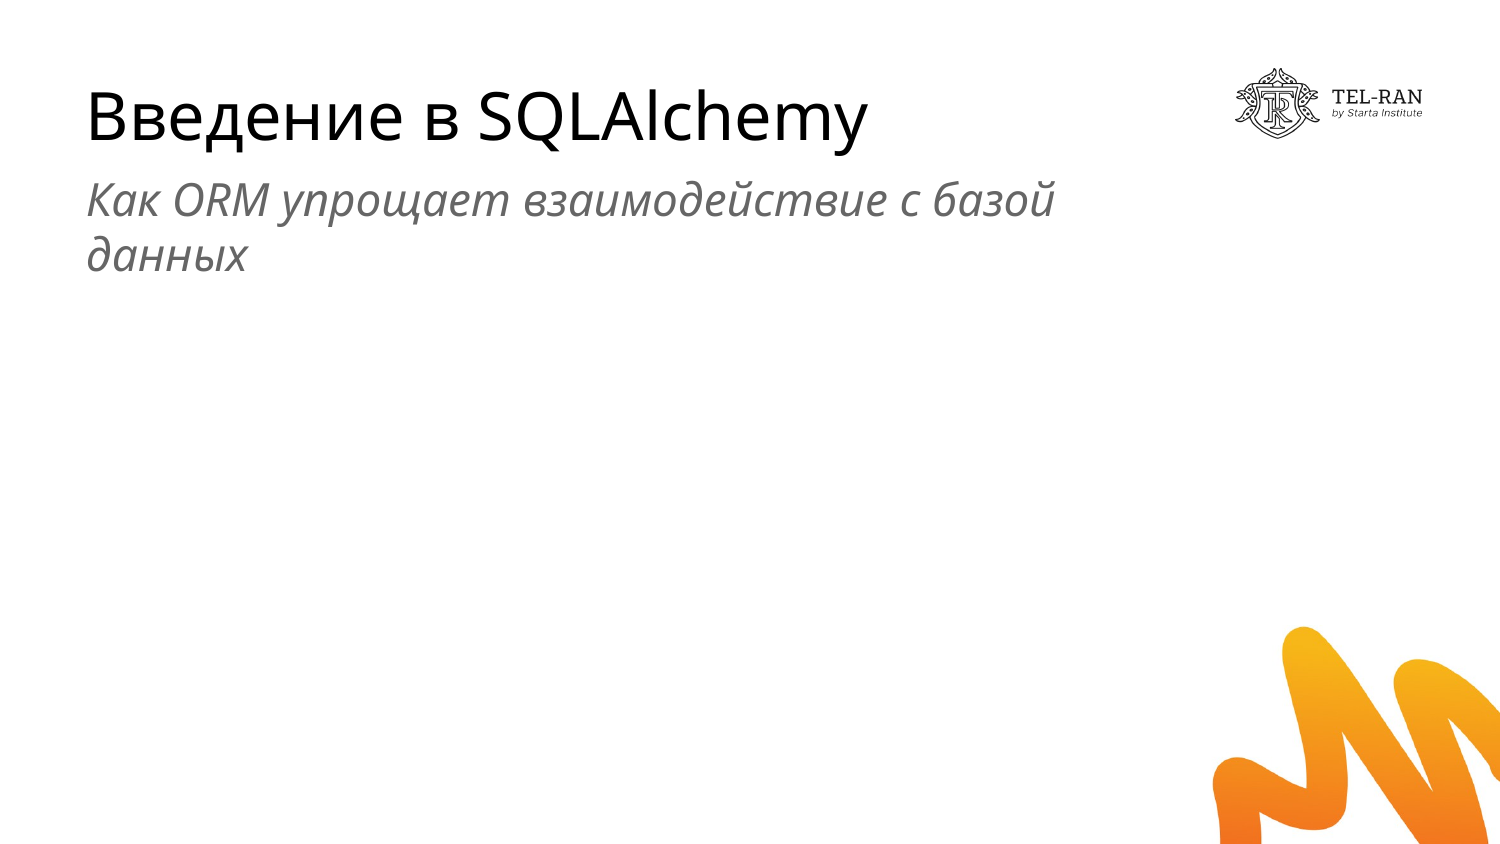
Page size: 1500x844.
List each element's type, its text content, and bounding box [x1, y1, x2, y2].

title Введение в SQLAlchemy [70, 59, 1237, 155]
picture [1237, 68, 1422, 139]
picture [1211, 625, 1500, 844]
subtitle Как ORM упрощает взаимодействие с базой данных [70, 155, 1237, 676]
